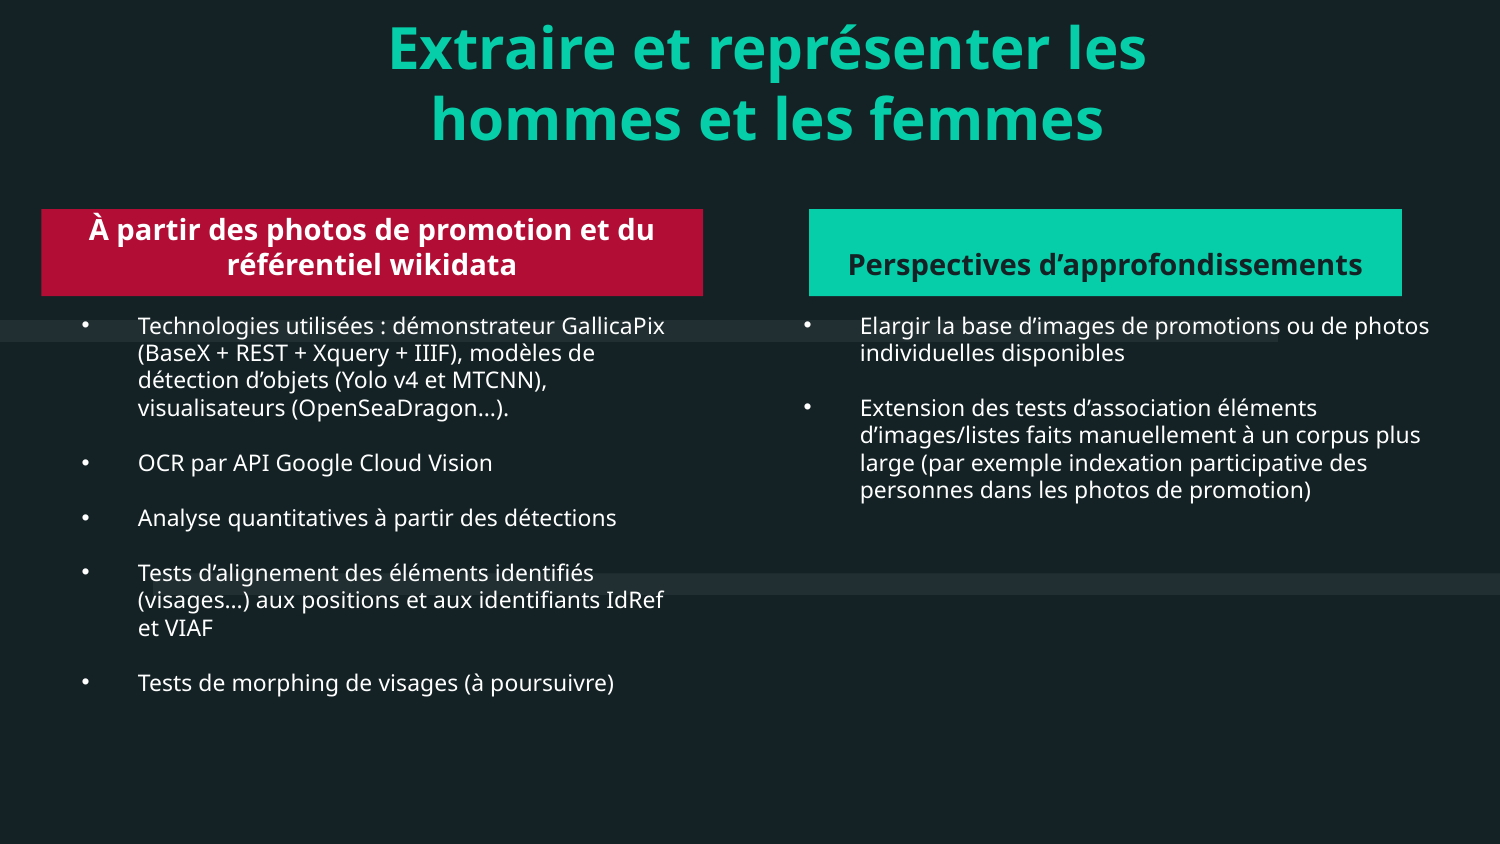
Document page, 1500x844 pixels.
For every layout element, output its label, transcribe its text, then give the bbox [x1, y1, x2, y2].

title Extraire et représenter les hommes et les femmes [277, 0, 1258, 107]
title Perspectives d’approfondissements [809, 209, 1402, 297]
title À partir des photos de promotion et du référentiel wikidata [41, 209, 704, 297]
subtitle Elargir la base d’images de promotions ou de photos individuelles disponibles Extension des tests d’association éléments d’images/listes faits manuellement à un corpus plus large (par exemple indexation participative des personnes dans les photos de promotion) [769, 296, 1469, 777]
subtitle Technologies utilisées : démonstrateur GallicaPix (BaseX + REST + Xquery + IIIF), modèles de détection d’objets (Yolo v4 et MTCNN), visualisateurs (OpenSeaDragon…). OCR par API Google Cloud Vision Analyse quantitatives à partir des détections Tests d’alignement des éléments identifiés (visages…) aux positions et aux identifiants IdRef et VIAF Tests de morphing de visages (à poursuivre) [48, 297, 704, 824]
